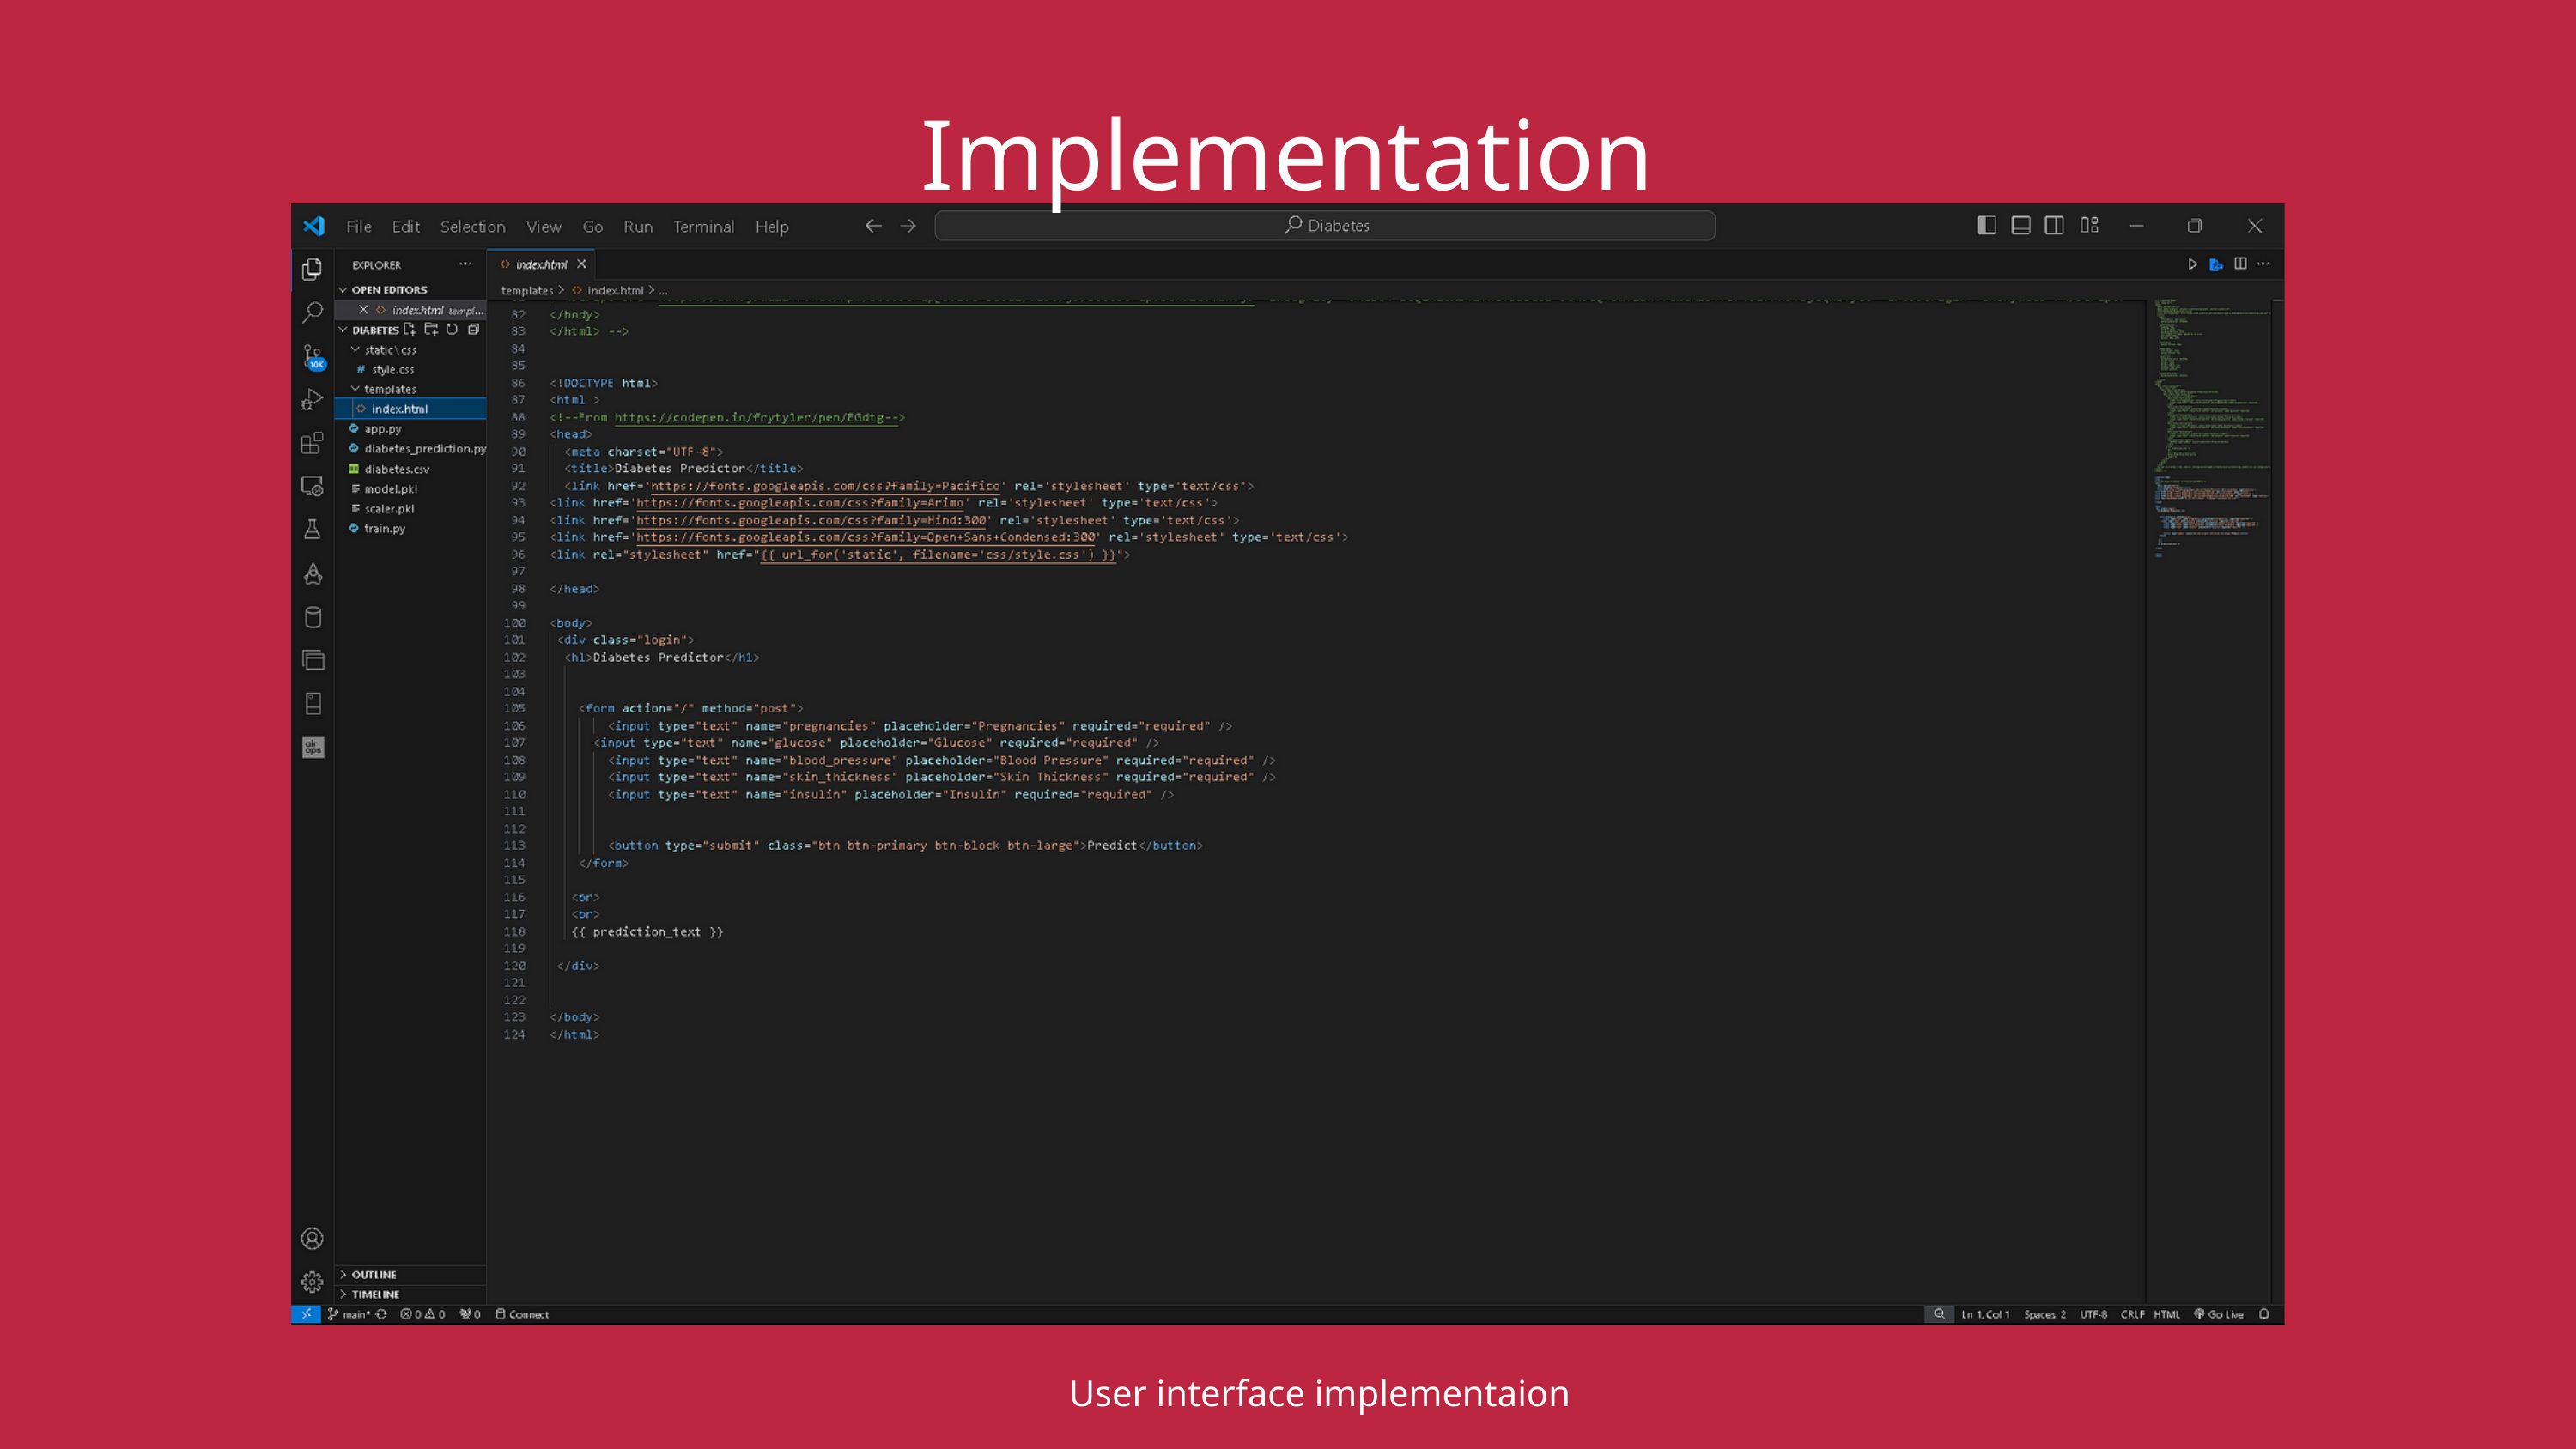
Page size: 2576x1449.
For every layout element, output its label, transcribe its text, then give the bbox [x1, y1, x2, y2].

text_box User interface implementaion [1060, 1363, 1580, 1414]
text_box Implementation [906, 74, 1670, 210]
text_box [291, 203, 2285, 1325]
